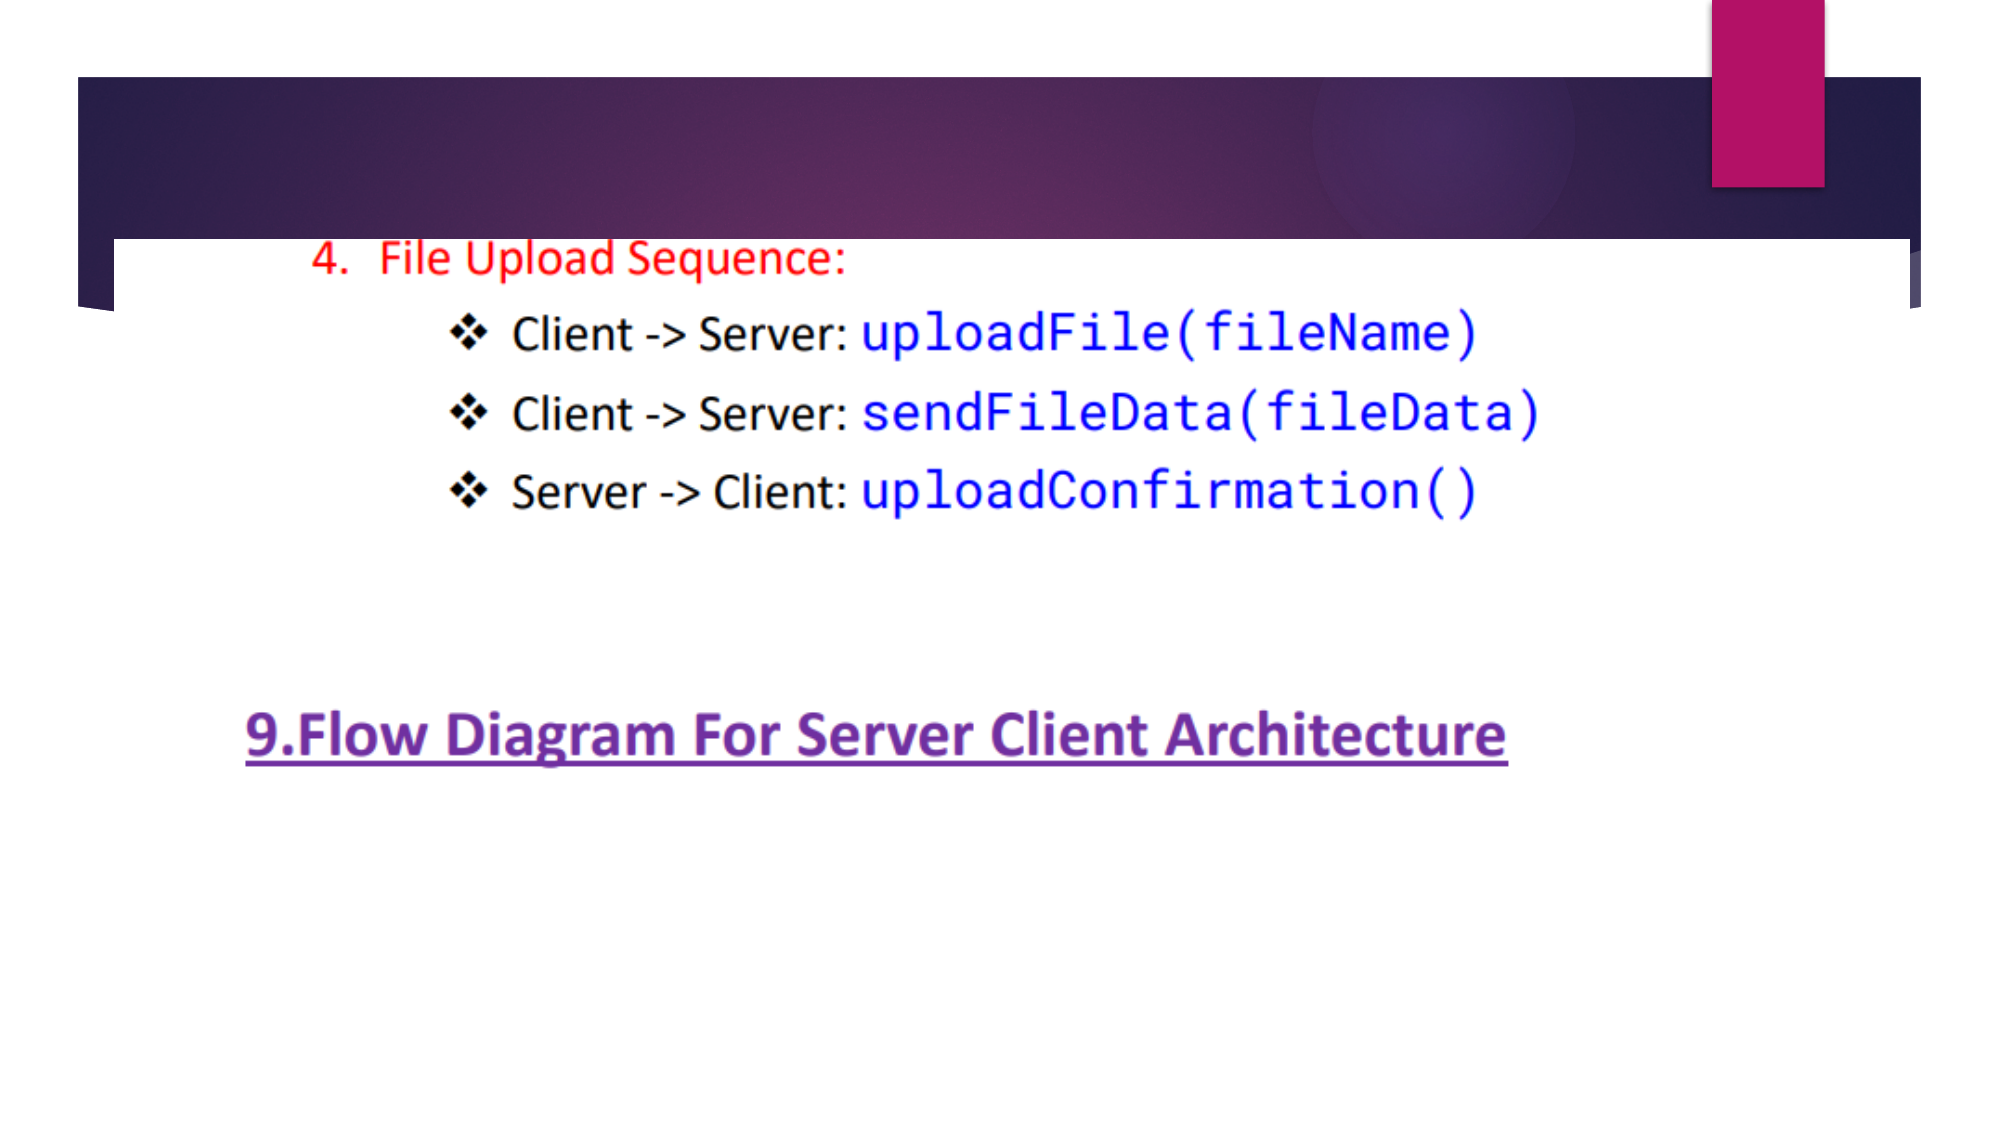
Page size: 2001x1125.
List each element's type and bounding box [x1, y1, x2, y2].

picture [114, 239, 1910, 895]
